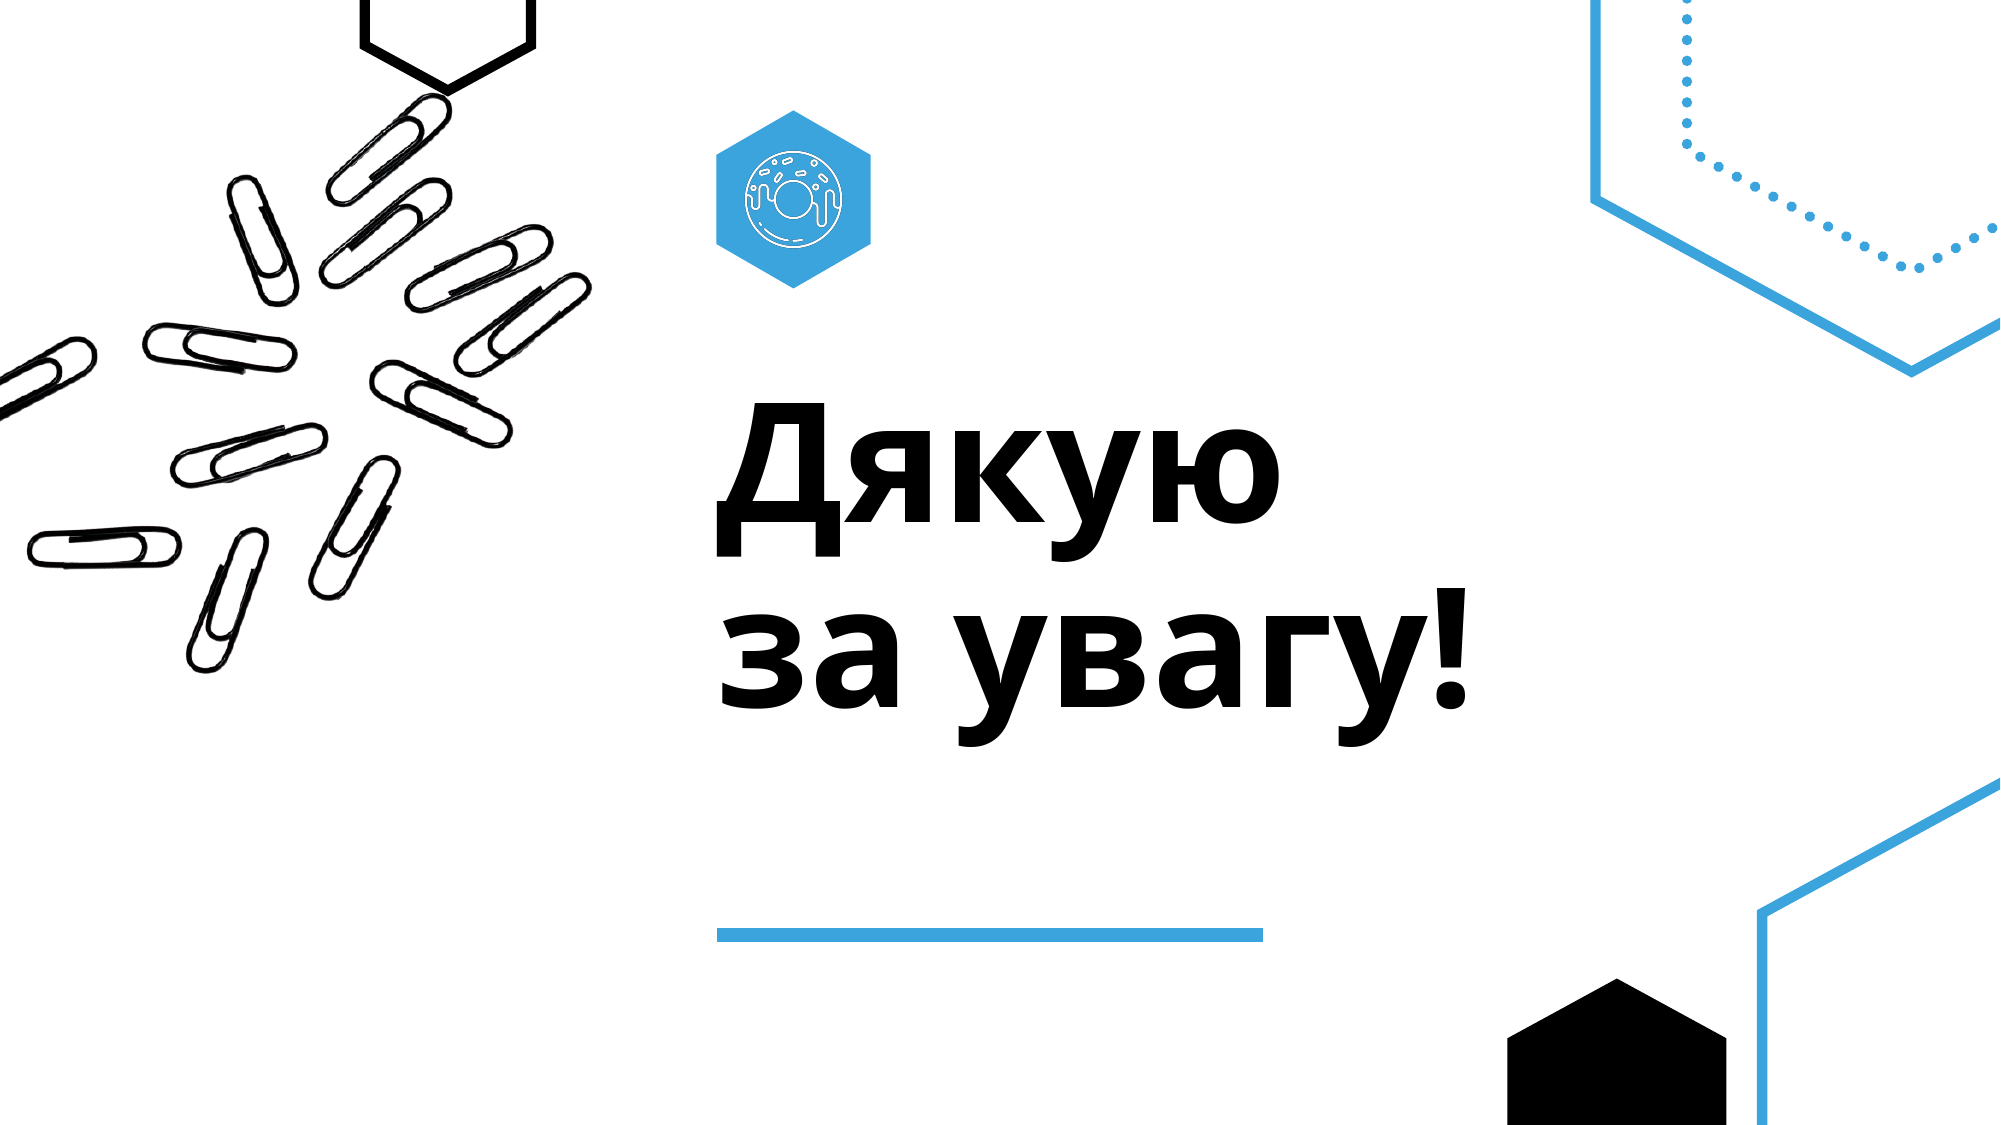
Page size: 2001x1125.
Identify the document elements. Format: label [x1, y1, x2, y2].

text_box [364, 0, 2001, 1125]
text_box [689, 95, 898, 304]
picture [0, 0, 603, 813]
